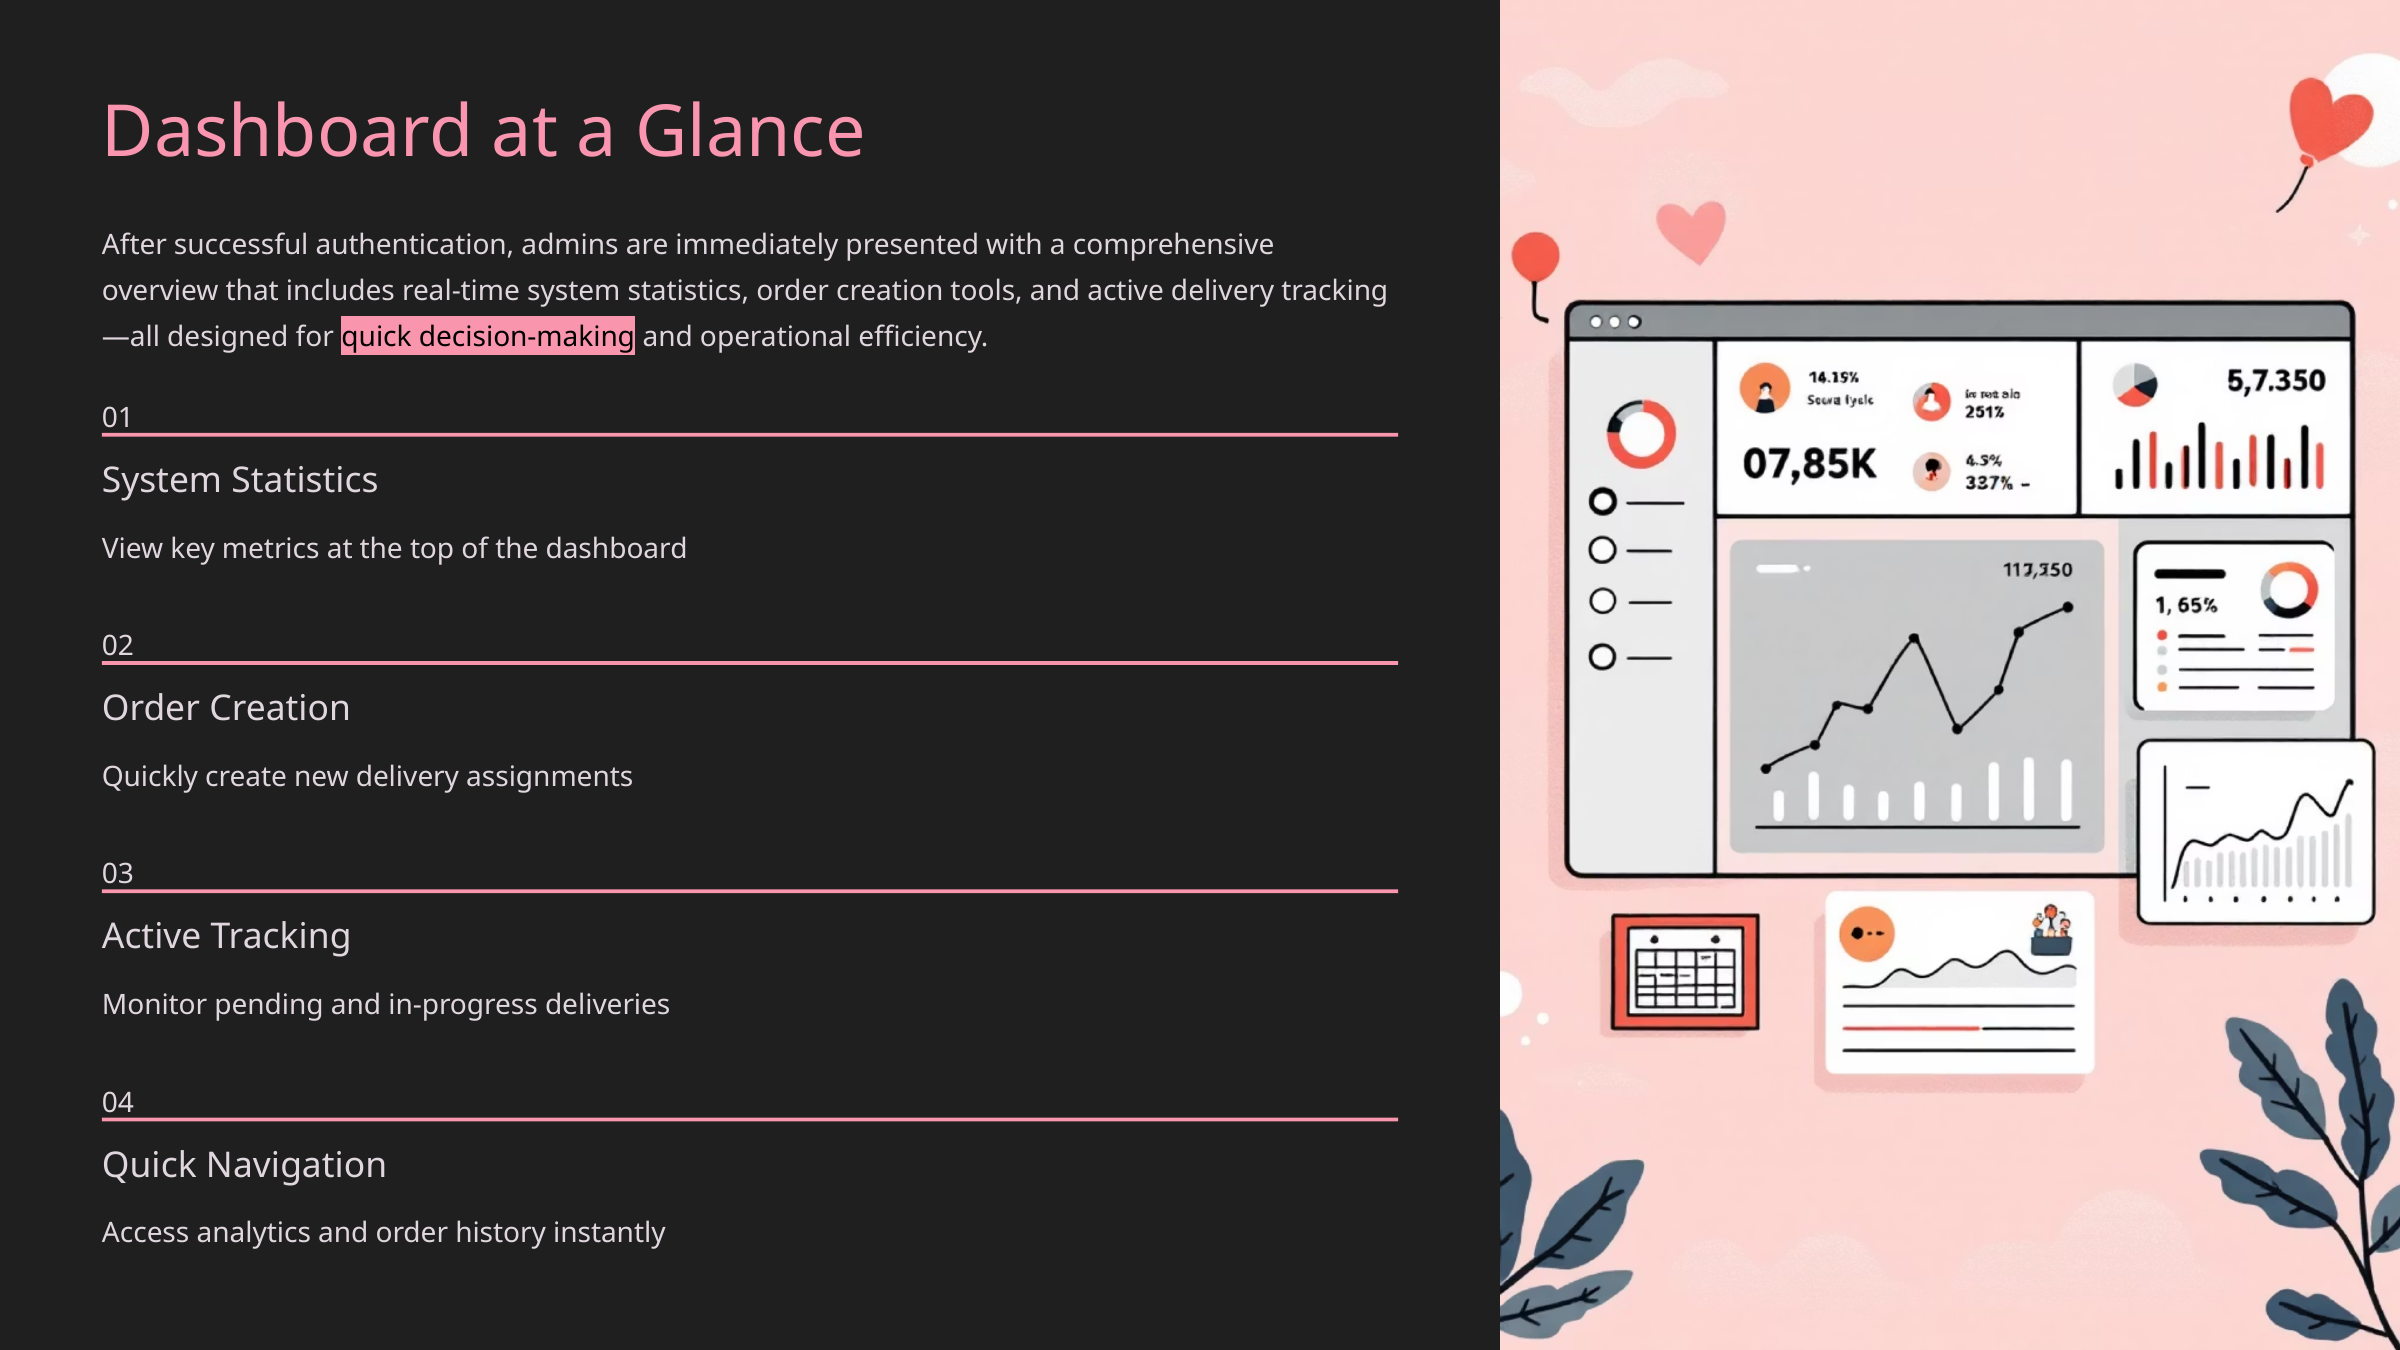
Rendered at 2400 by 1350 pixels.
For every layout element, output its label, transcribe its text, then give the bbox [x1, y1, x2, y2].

text_box Quick Navigation [101, 1139, 466, 1186]
text_box [101, 1117, 1399, 1122]
text_box After successful authentication, admins are immediately presented with a comprehensive overview that includes real-time system statistics, order creation tools, and active delivery tracking—all designed for quick decision-making and operational efficiency. [101, 214, 1399, 355]
text_box Dashboard at a Glance [101, 80, 830, 172]
text_box Monitor pending and in-progress deliveries [101, 974, 1399, 1021]
picture [1499, 0, 2400, 1350]
text_box [101, 889, 1399, 894]
text_box Active Tracking [101, 911, 466, 957]
text_box Access analytics and order history instantly [101, 1202, 1399, 1250]
text_box 02 [101, 615, 131, 652]
text_box 04 [101, 1071, 131, 1109]
text_box [101, 432, 1399, 437]
text_box System Statistics [101, 454, 466, 501]
text_box Quickly create new delivery assignments [101, 746, 1399, 793]
text_box 03 [101, 843, 131, 880]
text_box Order Creation [101, 683, 466, 729]
text_box 01 [101, 387, 131, 424]
text_box [101, 661, 1399, 665]
text_box View key metrics at the top of the dashboard [101, 517, 1399, 565]
